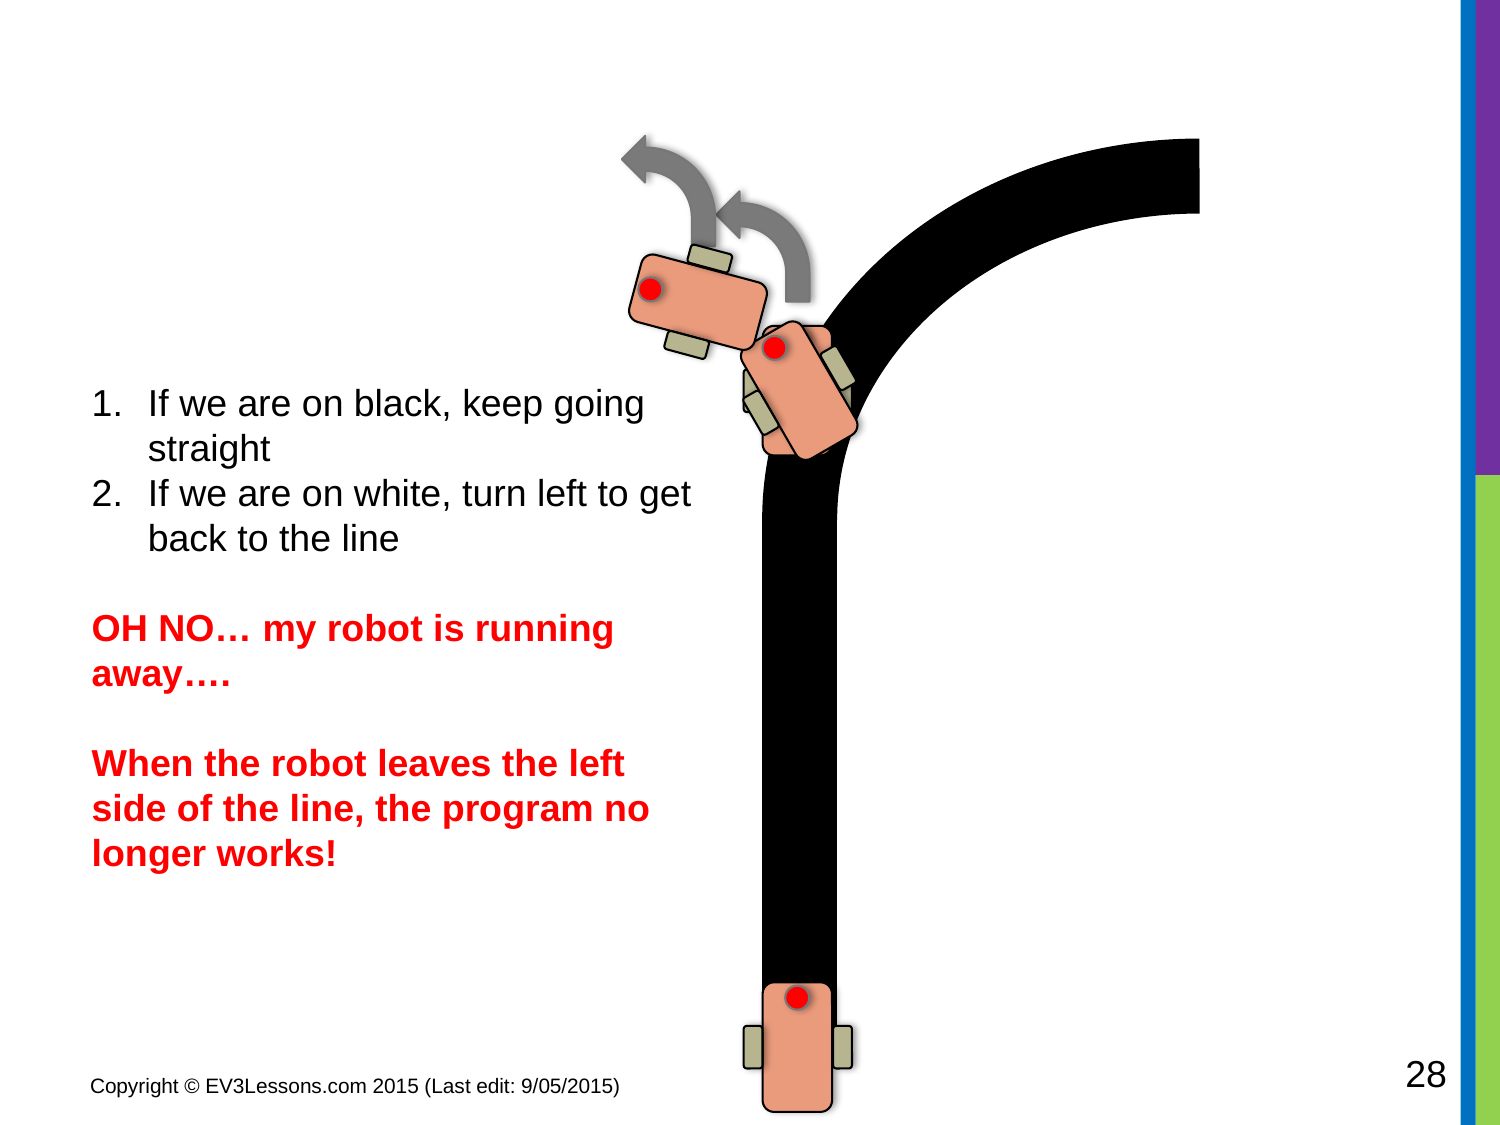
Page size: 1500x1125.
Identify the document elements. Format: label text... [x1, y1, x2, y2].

text_box [621, 134, 717, 231]
slide_number 28 [1390, 1042, 1500, 1103]
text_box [744, 324, 855, 456]
text_box [797, 173, 1200, 520]
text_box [743, 981, 853, 1113]
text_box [643, 236, 753, 367]
text_box [724, 190, 811, 303]
footer Copyright © EV3Lessons.com 2015 (Last edit: 9/05/2015) [75, 1065, 638, 1112]
text_box If we are on black, keep going straight If we are on white, turn left to get back to the line OH NO… my robot is running away…. When the robot leaves the left side of the line, the program no longer works! [76, 371, 710, 882]
